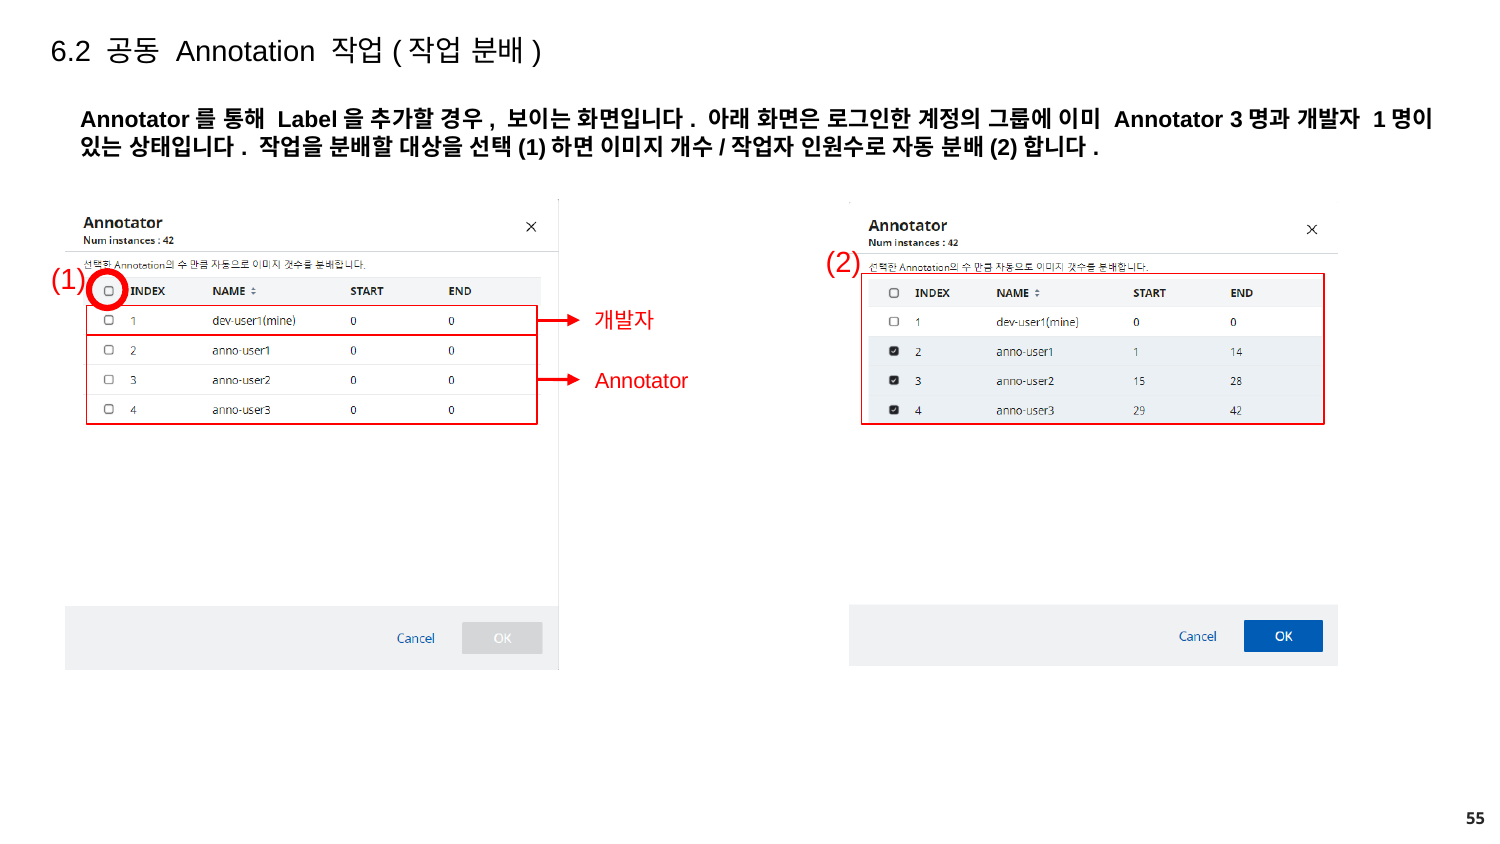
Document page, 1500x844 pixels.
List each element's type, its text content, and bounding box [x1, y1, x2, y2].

slide_number 55 [1162, 796, 1500, 842]
text_box 개발자 [579, 293, 800, 347]
text_box Annotator [579, 353, 800, 406]
text_box Annotator를 통해 Label을 추가할 경우, 보이는 화면입니다. 아래 화면은 로그인한 계정의 그룹에 이미 Annotator 3명과 개발자 1명이 있는 상태입니다. 작업을 분배할 대상을 선택(1)하면 이미지 개수/작업자 인원수로 자동 분배(2)합니다. [65, 97, 1469, 168]
text_box (1) [35, 245, 59, 311]
picture [64, 199, 559, 671]
text_box (2) [810, 228, 844, 294]
picture [849, 201, 1339, 667]
text_box 6.2 공동 Annotation 작업(작업 분배) [35, 7, 1340, 76]
